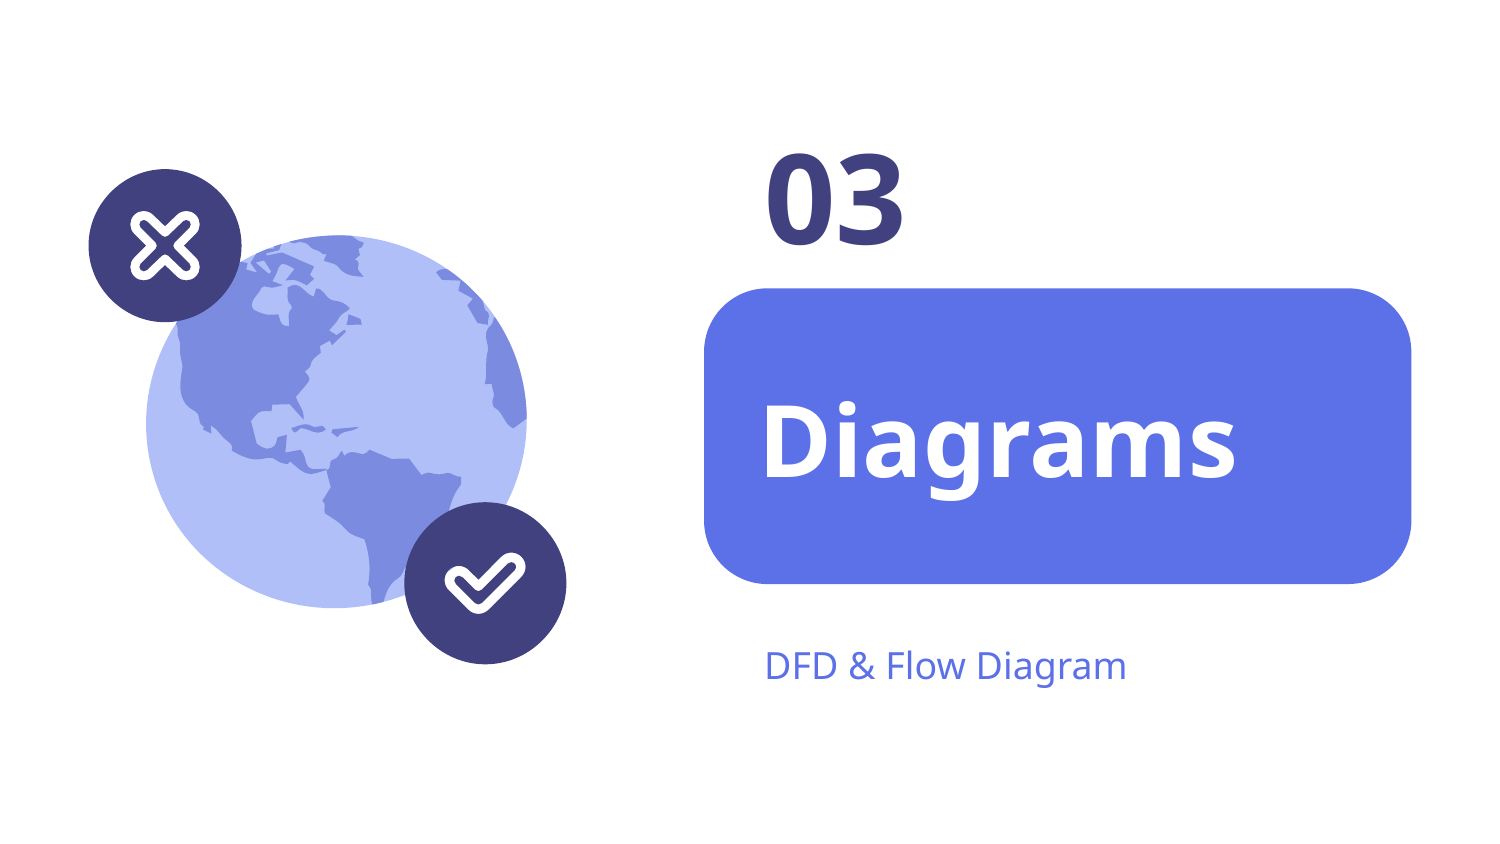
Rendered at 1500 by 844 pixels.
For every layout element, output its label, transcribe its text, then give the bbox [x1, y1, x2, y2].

title 03 [749, 138, 953, 251]
title Diagrams [743, 263, 1392, 612]
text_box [126, 235, 547, 609]
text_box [404, 501, 567, 665]
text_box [88, 168, 242, 323]
subtitle DFD & Flow Diagram [749, 624, 1284, 705]
